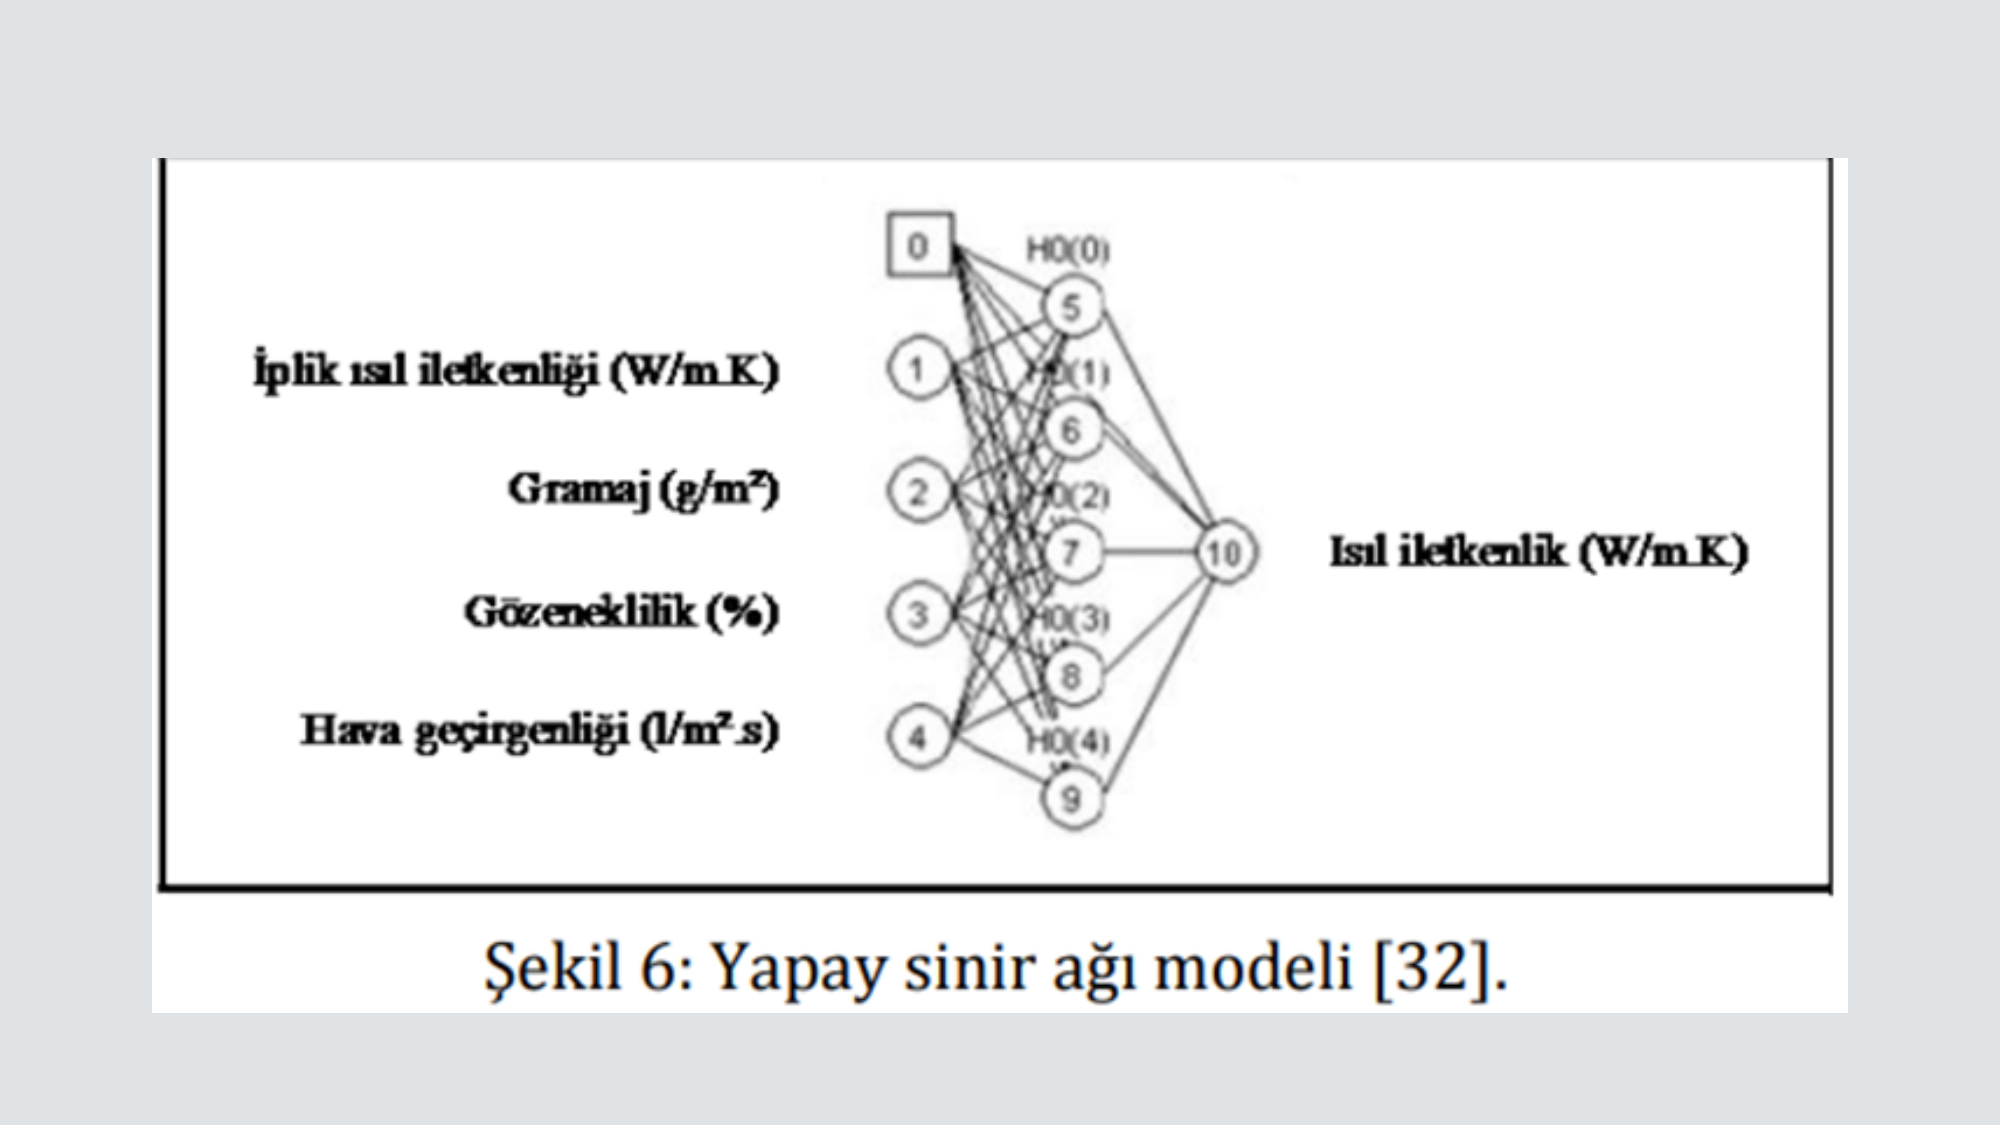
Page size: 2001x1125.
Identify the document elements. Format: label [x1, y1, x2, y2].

list [152, 158, 1848, 1014]
